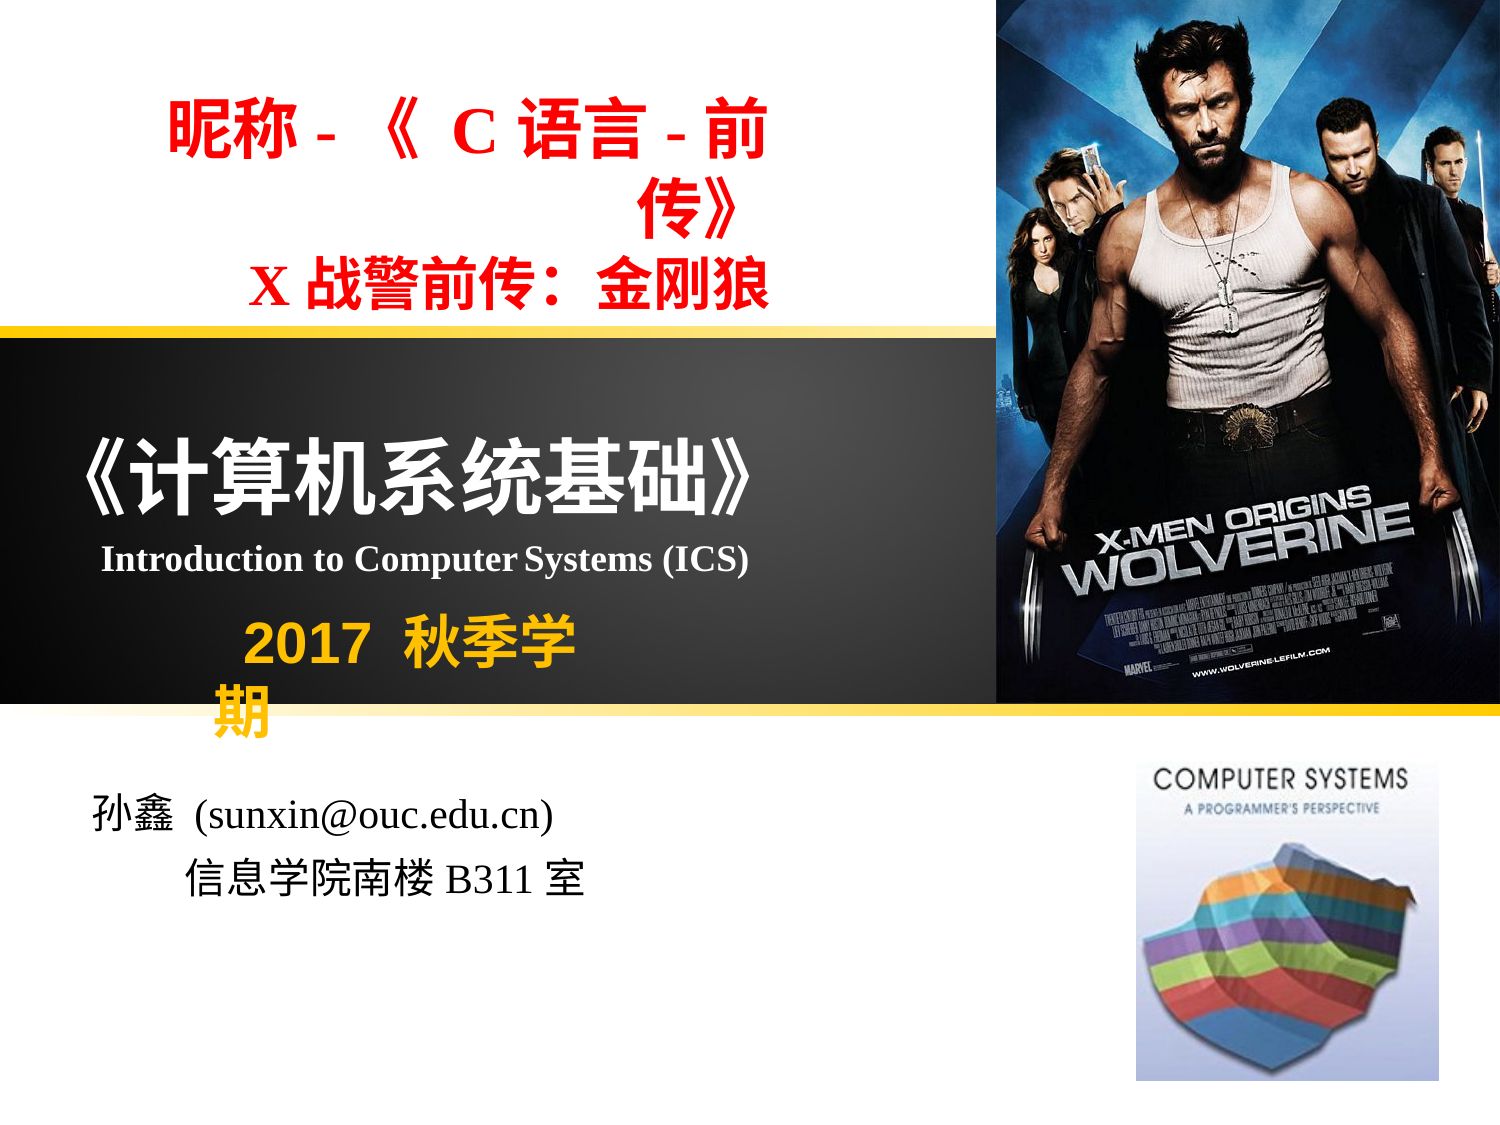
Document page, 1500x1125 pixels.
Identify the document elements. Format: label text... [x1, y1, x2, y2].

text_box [934, 704, 938, 716]
text_box 孙鑫 (sunxin@ouc.edu.cn) 信息学院南楼B311室 [76, 763, 657, 903]
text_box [562, 326, 567, 338]
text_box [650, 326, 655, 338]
picture [0, 0, 1500, 704]
text_box 《计算机系统基础》 [0, 432, 990, 518]
text_box 昵称-《 C语言-前传》 X战警前传：金刚狼 [46, 79, 786, 325]
text_box 2017 秋季学期 [199, 597, 645, 753]
picture [1136, 761, 1439, 1081]
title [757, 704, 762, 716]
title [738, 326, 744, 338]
text_box Introduction to Computer Systems (ICS) [41, 527, 809, 587]
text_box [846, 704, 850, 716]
